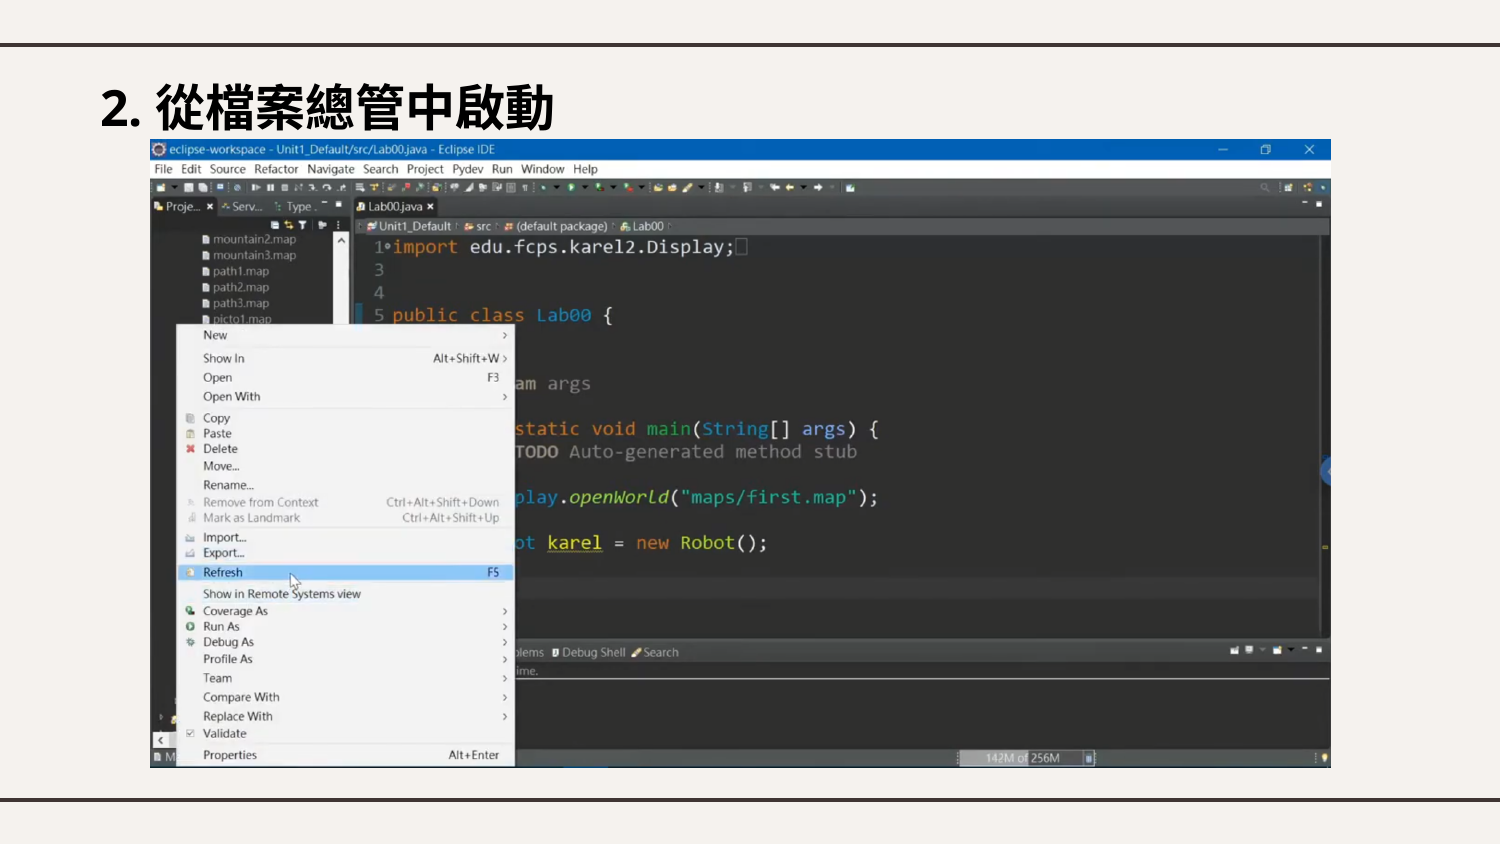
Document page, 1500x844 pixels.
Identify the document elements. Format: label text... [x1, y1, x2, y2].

title 2.從檔案總管中啟動 [85, 61, 1018, 156]
picture [150, 138, 1331, 769]
